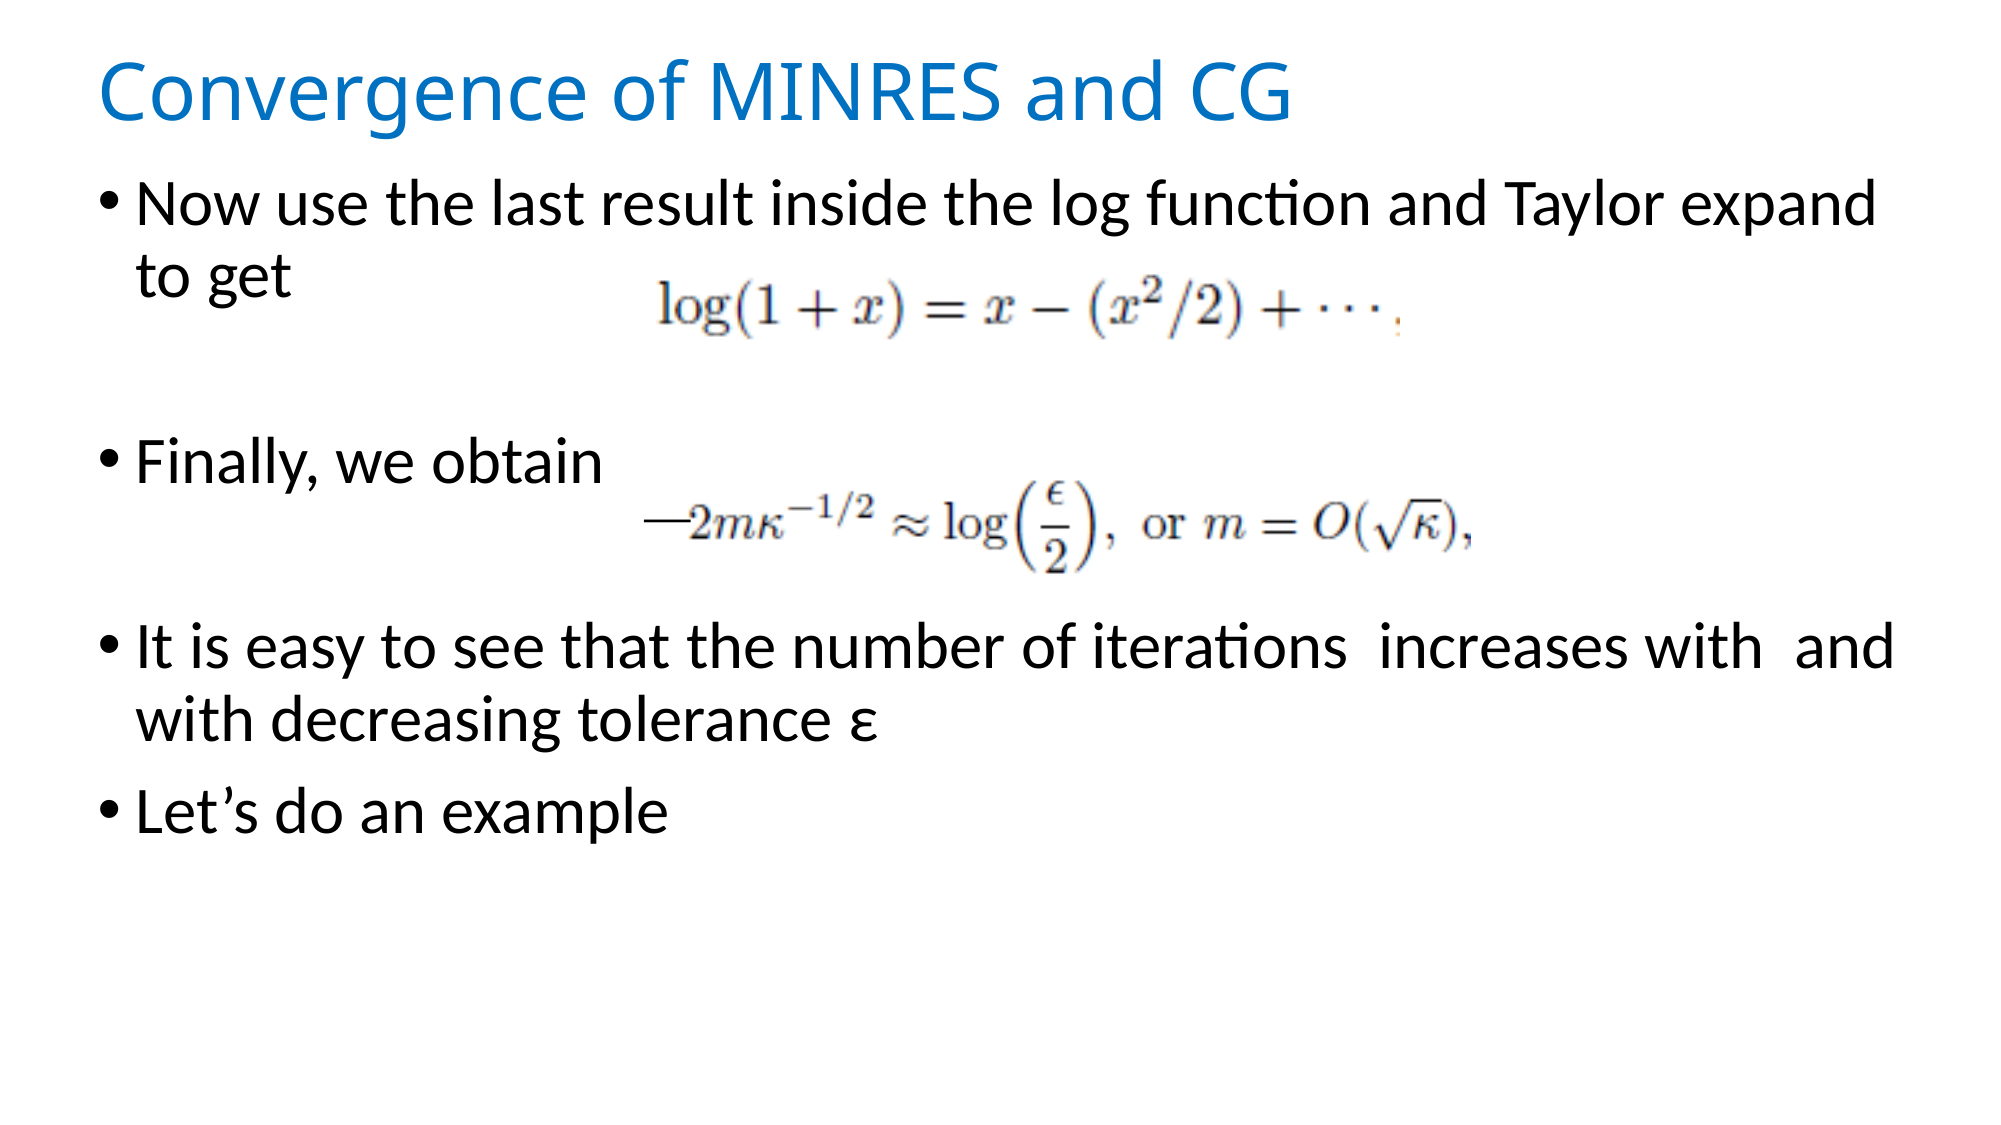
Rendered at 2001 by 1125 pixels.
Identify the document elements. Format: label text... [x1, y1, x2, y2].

picture [646, 267, 1400, 352]
title Convergence of MINRES and CG [82, 43, 1684, 146]
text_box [632, 458, 1471, 587]
